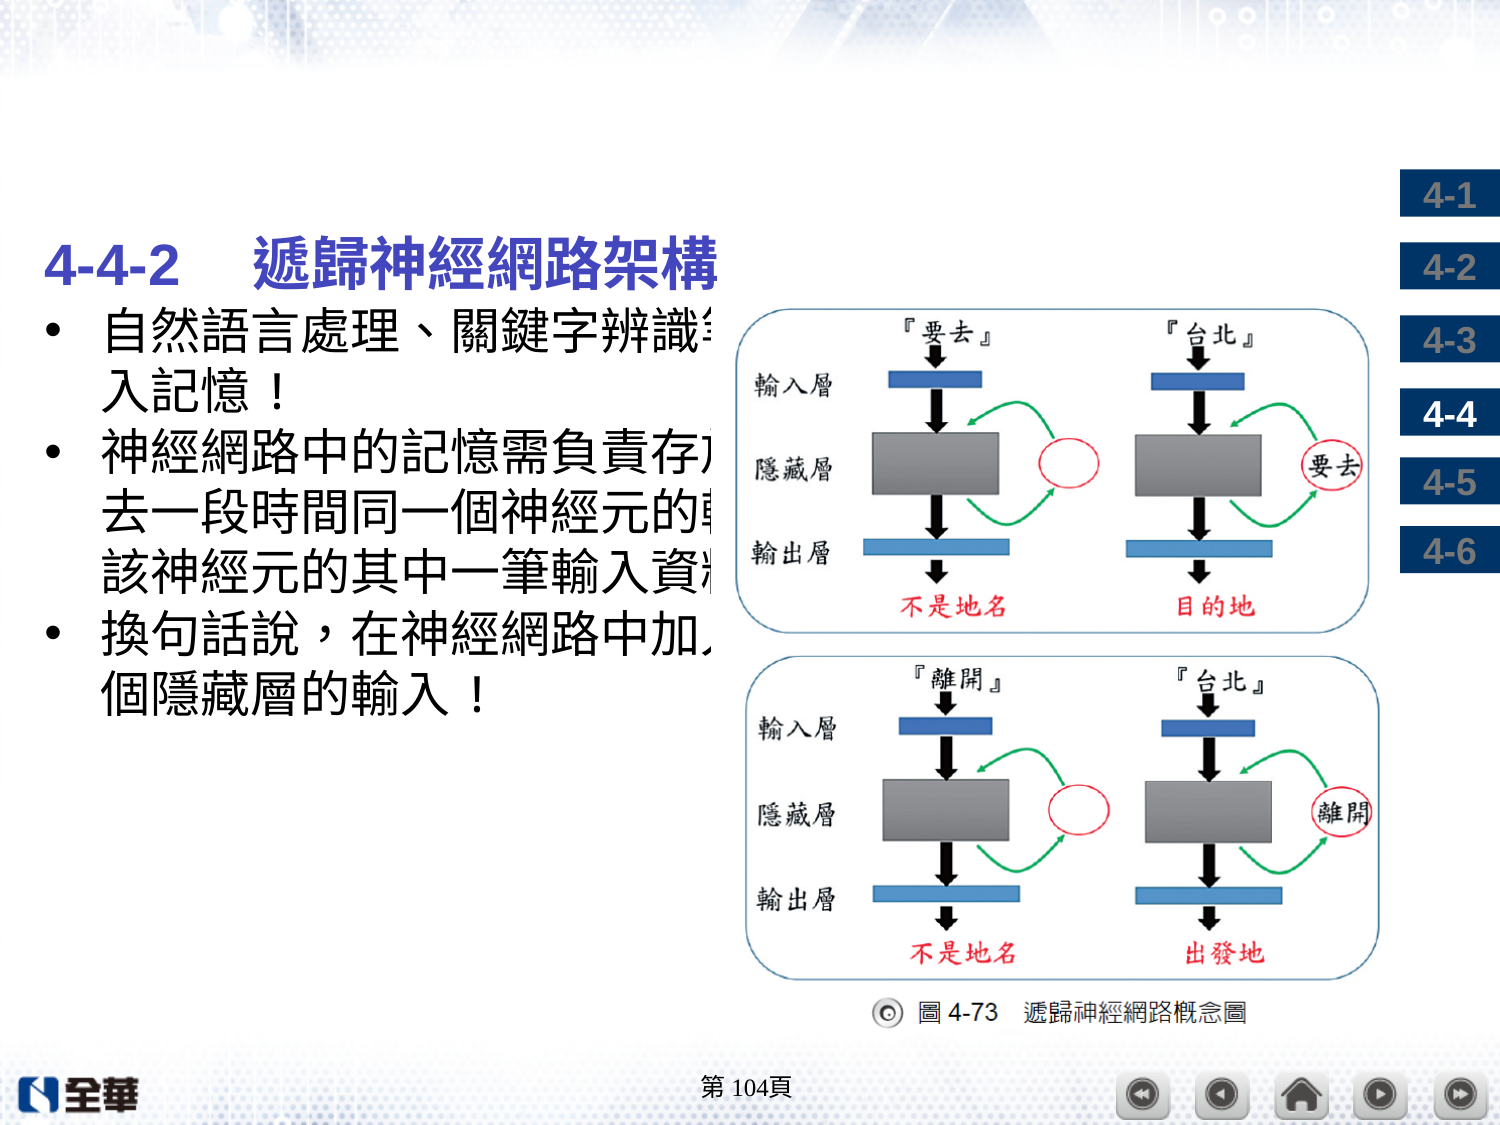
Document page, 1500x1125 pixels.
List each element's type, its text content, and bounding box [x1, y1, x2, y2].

list 4-4-2 遞歸神經網路架構 自然語言處理、關鍵字辨識等問題都需要在神經網路中加入記憶! 神經網路中的記憶需負責存放以前看過的資料，也就是過去一段時間同一個神經元的輸出資料，當作現在這個時間該神經元的其中一筆輸入資料。 換句話說，在神經網路中加入記憶，就是紀錄神經網路每個隱藏層的輸入! [29, 219, 1386, 1048]
picture [0, 0, 1500, 1125]
